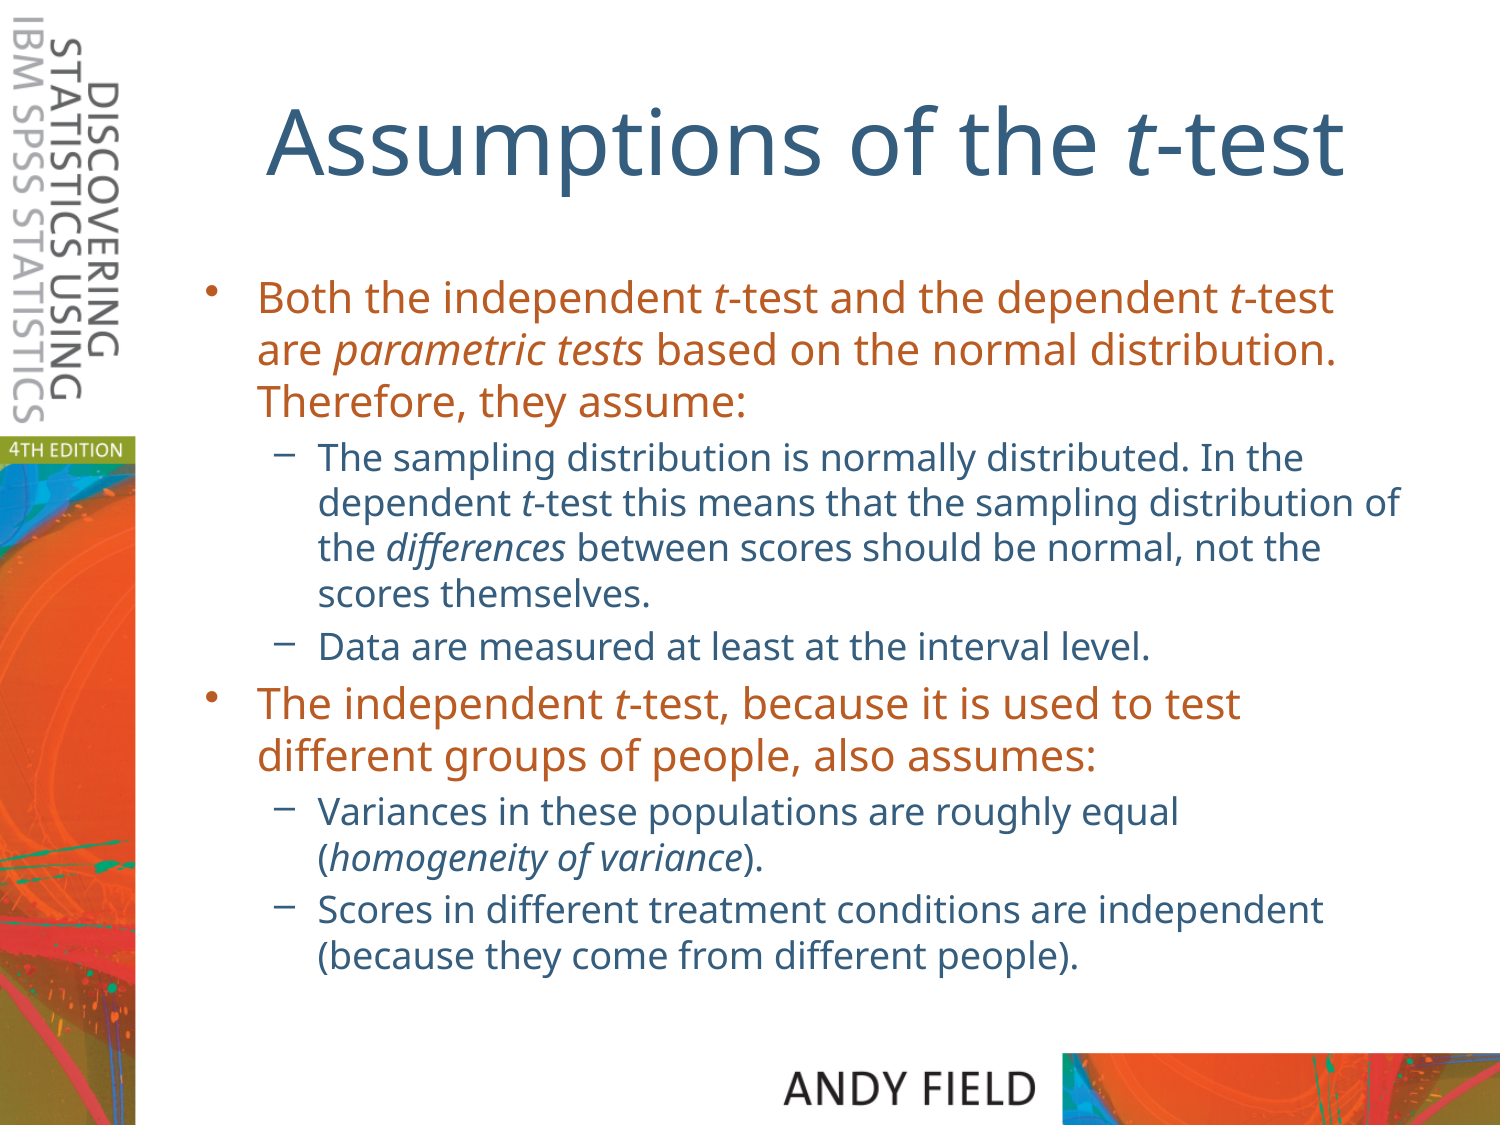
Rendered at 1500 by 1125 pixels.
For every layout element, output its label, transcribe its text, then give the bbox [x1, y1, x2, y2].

title Assumptions of the t-test [187, 45, 1425, 233]
list Both the independent t-test and the dependent t-test are parametric tests based on the normal distribution. Therefore, they assume: The sampling distribution is normally distributed. In the dependent t­-test this means that the sampling distribution of the differences between scores should be normal, not the scores themselves. Data are measured at least at the interval level. The independent t-test, because it is used to test different groups of people, also assumes: Variances in these populations are roughly equal (homogeneity of variance). Scores in different treatment conditions are independent (because they come from different people). [189, 262, 1425, 1005]
